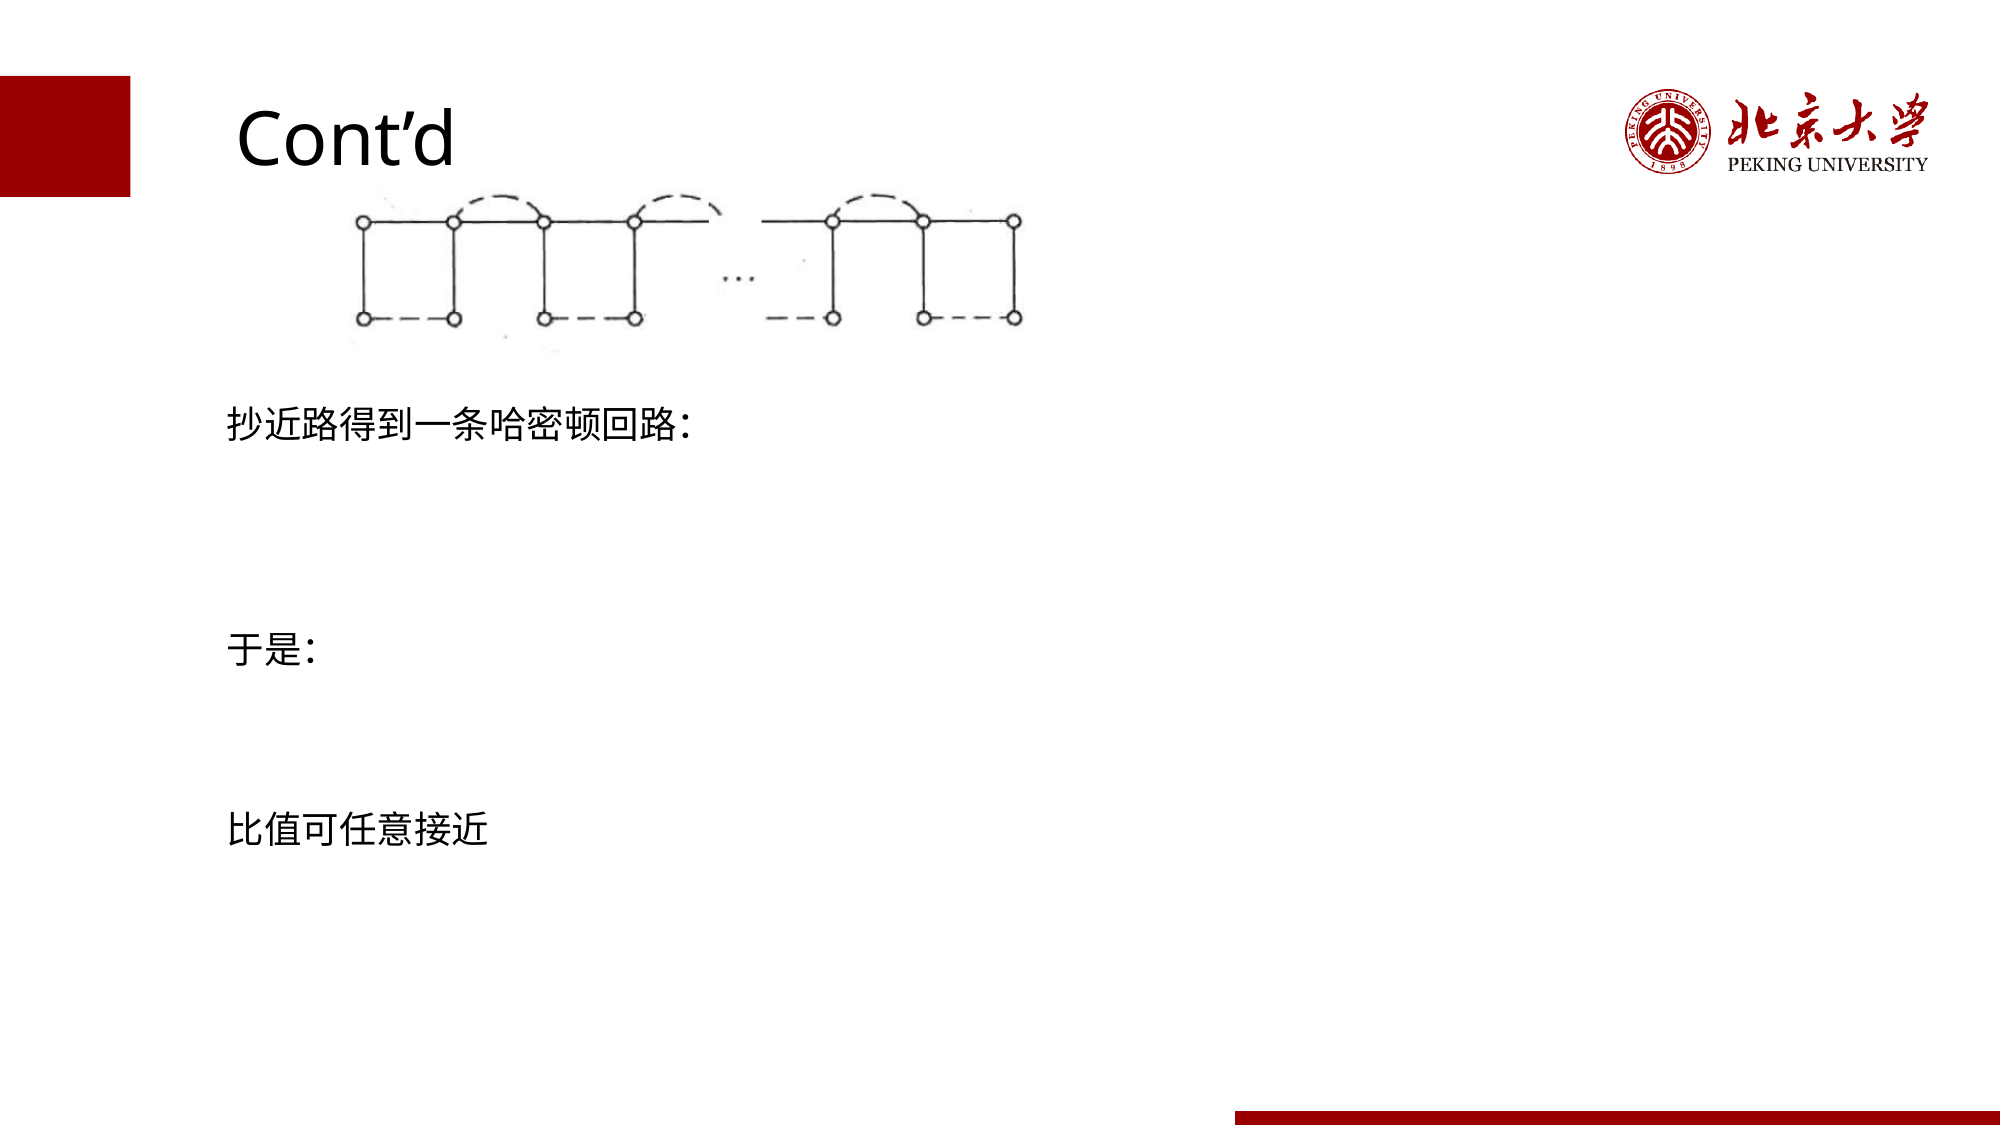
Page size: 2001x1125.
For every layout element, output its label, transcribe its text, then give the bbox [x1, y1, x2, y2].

text_box Cont’d [220, 83, 1173, 189]
picture [1625, 89, 1928, 174]
text_box [1235, 1111, 2000, 1125]
picture [330, 177, 1066, 357]
text_box [0, 75, 131, 197]
